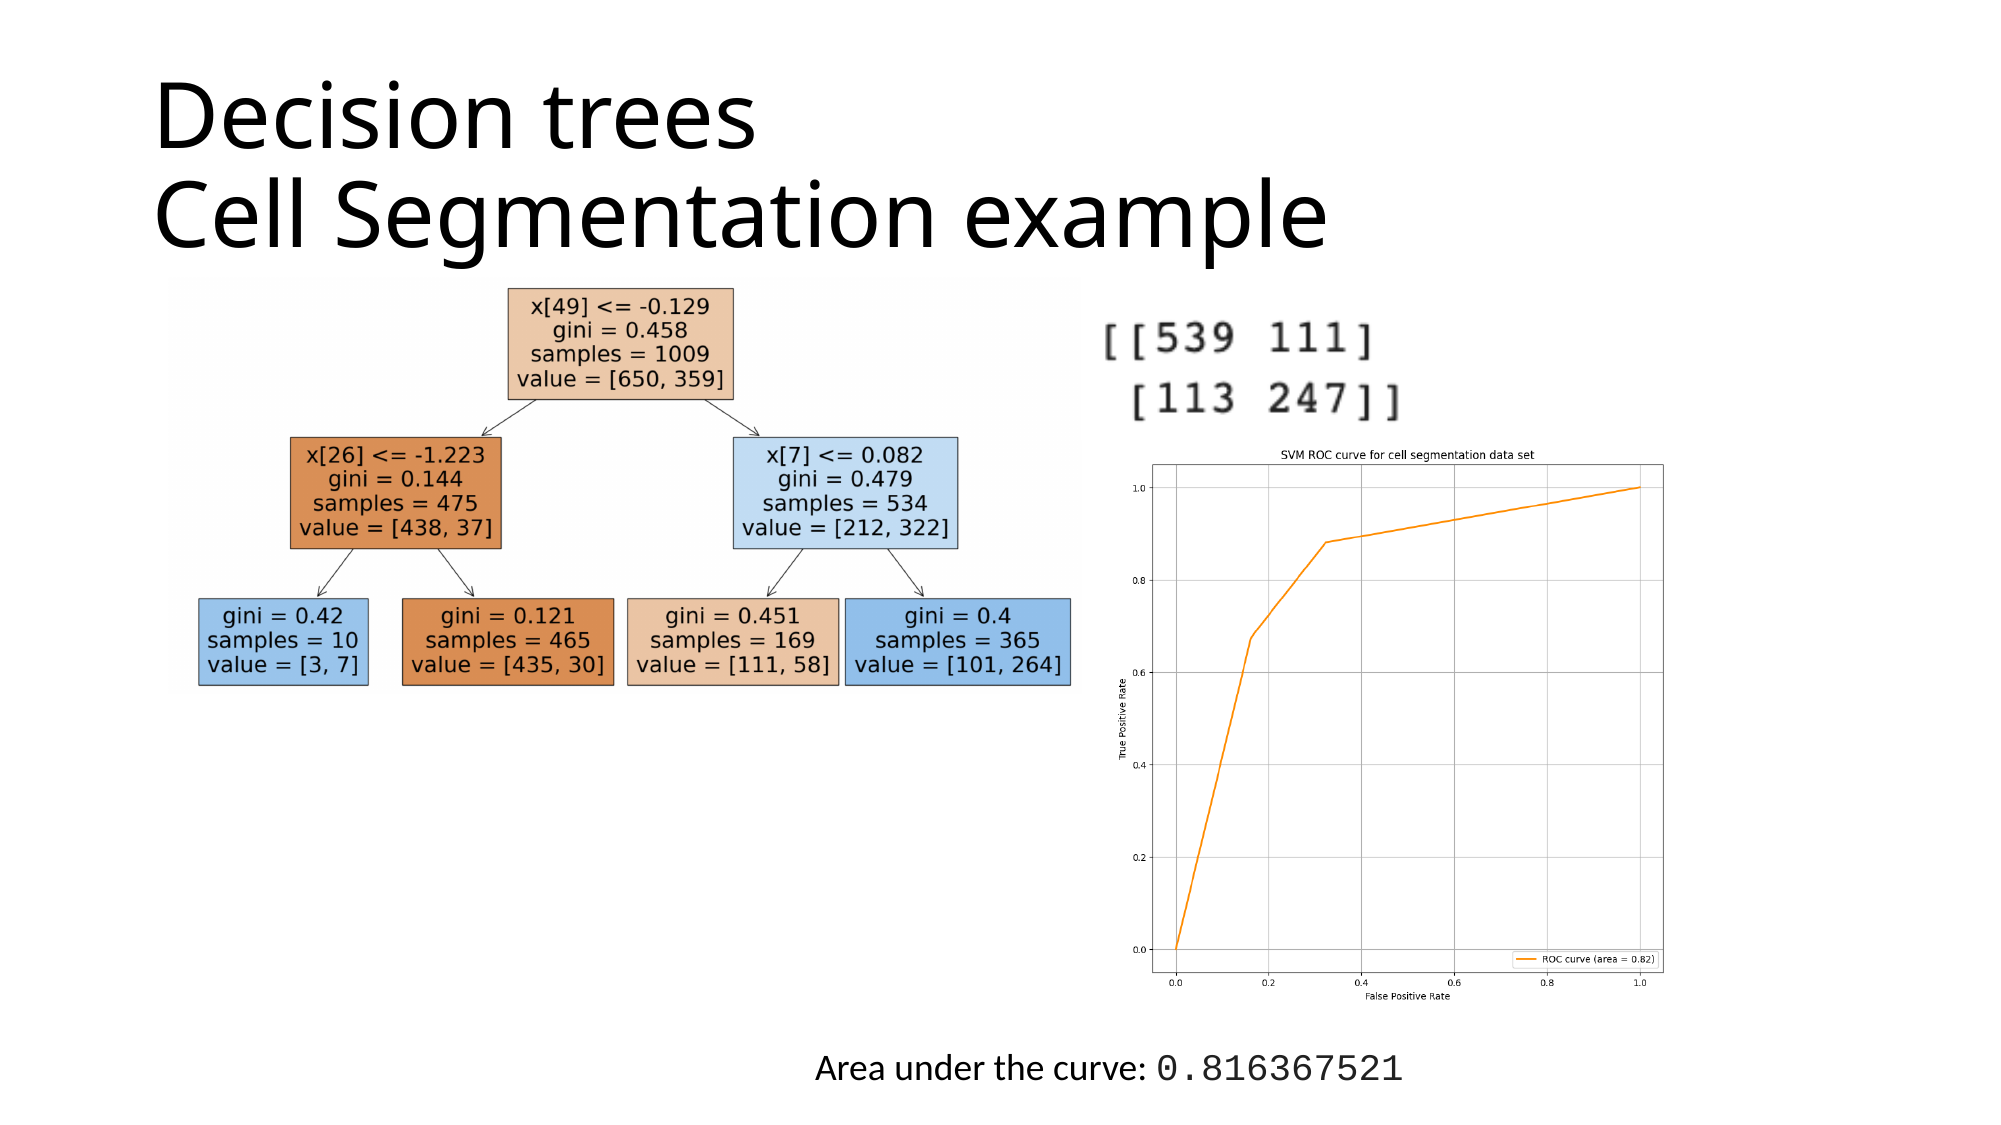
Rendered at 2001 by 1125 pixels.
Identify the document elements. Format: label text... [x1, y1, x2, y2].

picture [168, 277, 1434, 694]
title Decision trees Cell Segmentation example [137, 59, 1863, 278]
picture [1112, 443, 1669, 1007]
text_box Area under the curve: 0.816367521 [800, 1035, 1419, 1096]
